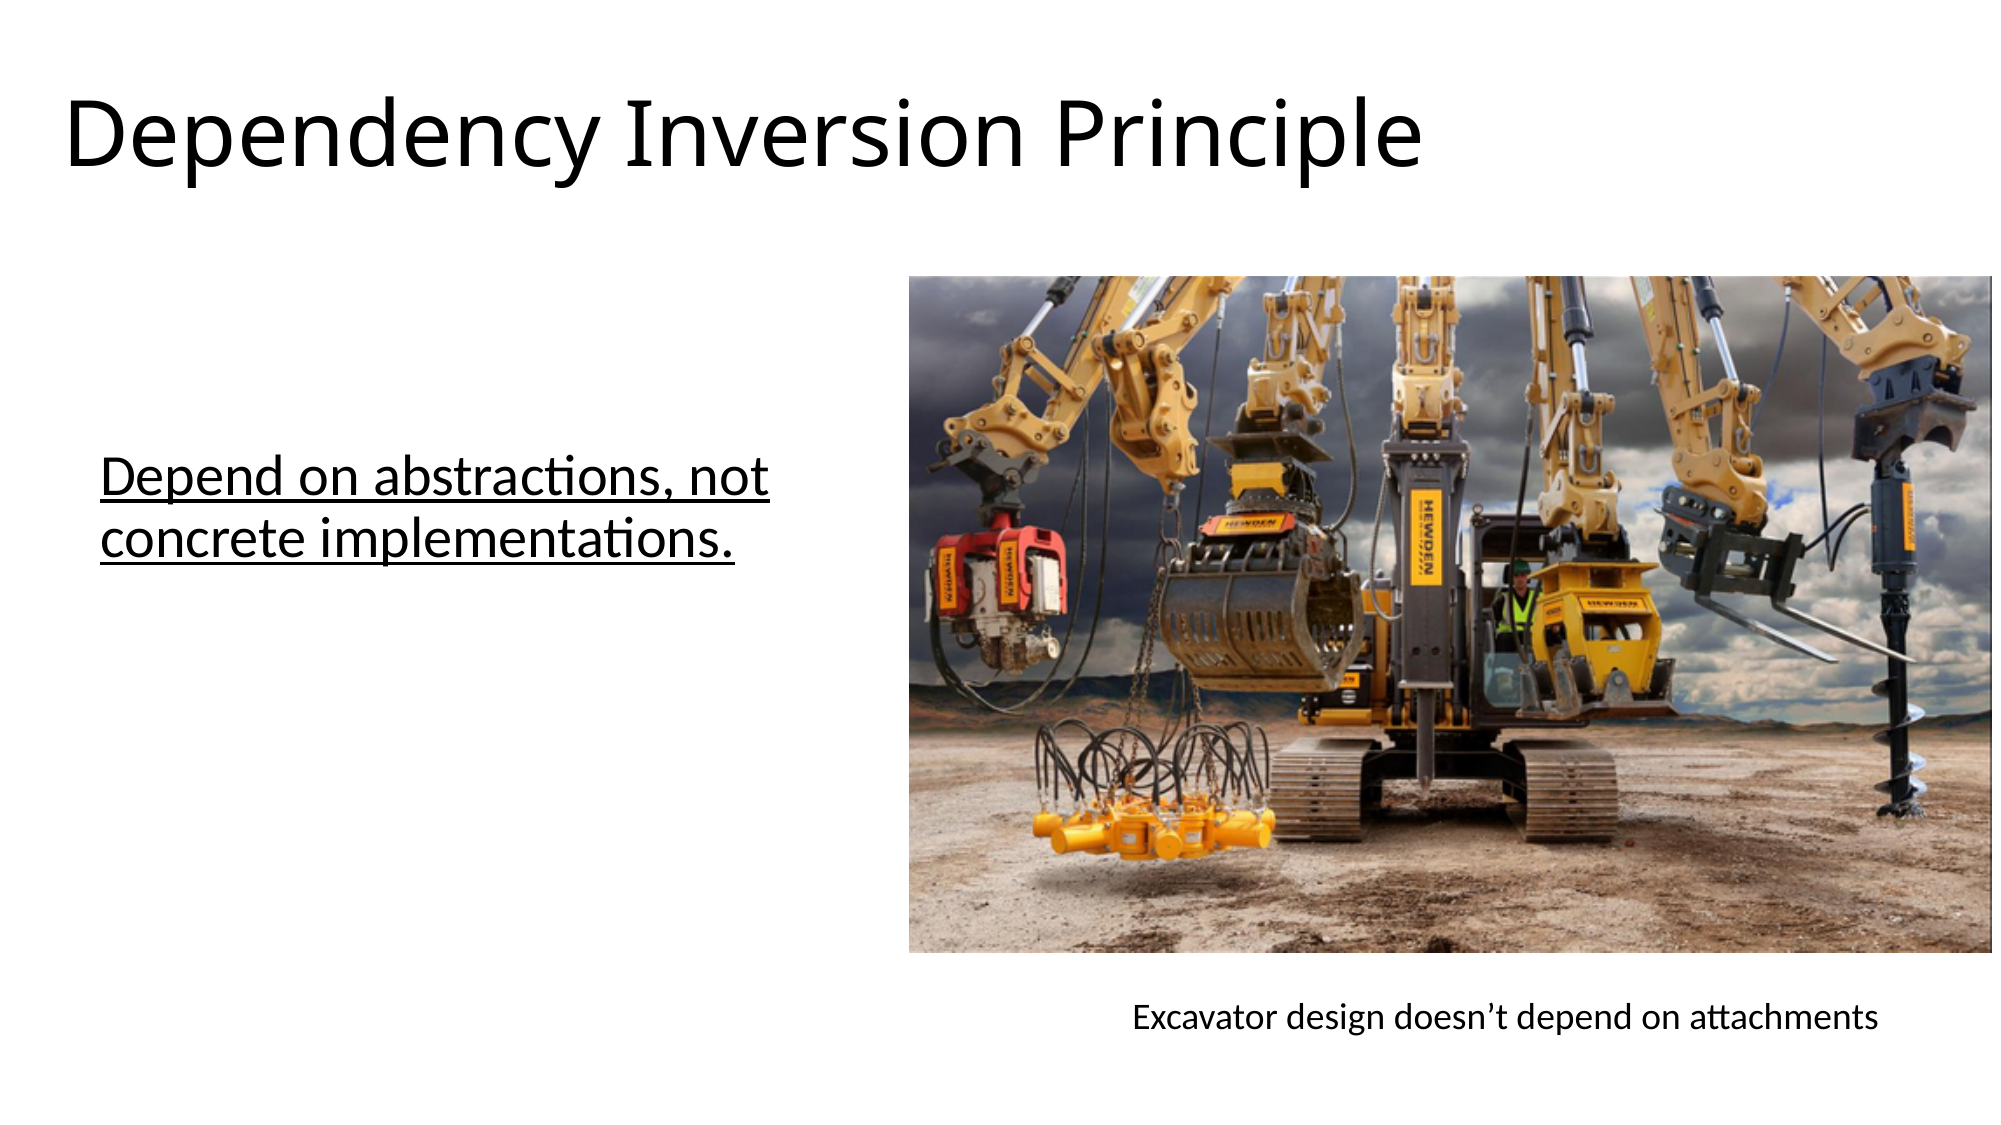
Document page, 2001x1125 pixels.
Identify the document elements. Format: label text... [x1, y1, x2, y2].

picture [909, 276, 1992, 953]
list Depend on abstractions, not concrete implementations. [85, 437, 877, 1015]
text_box Excavator design doesn’t depend on attachments [1117, 984, 1895, 1044]
title Dependency Inversion Principle [47, 27, 1773, 245]
